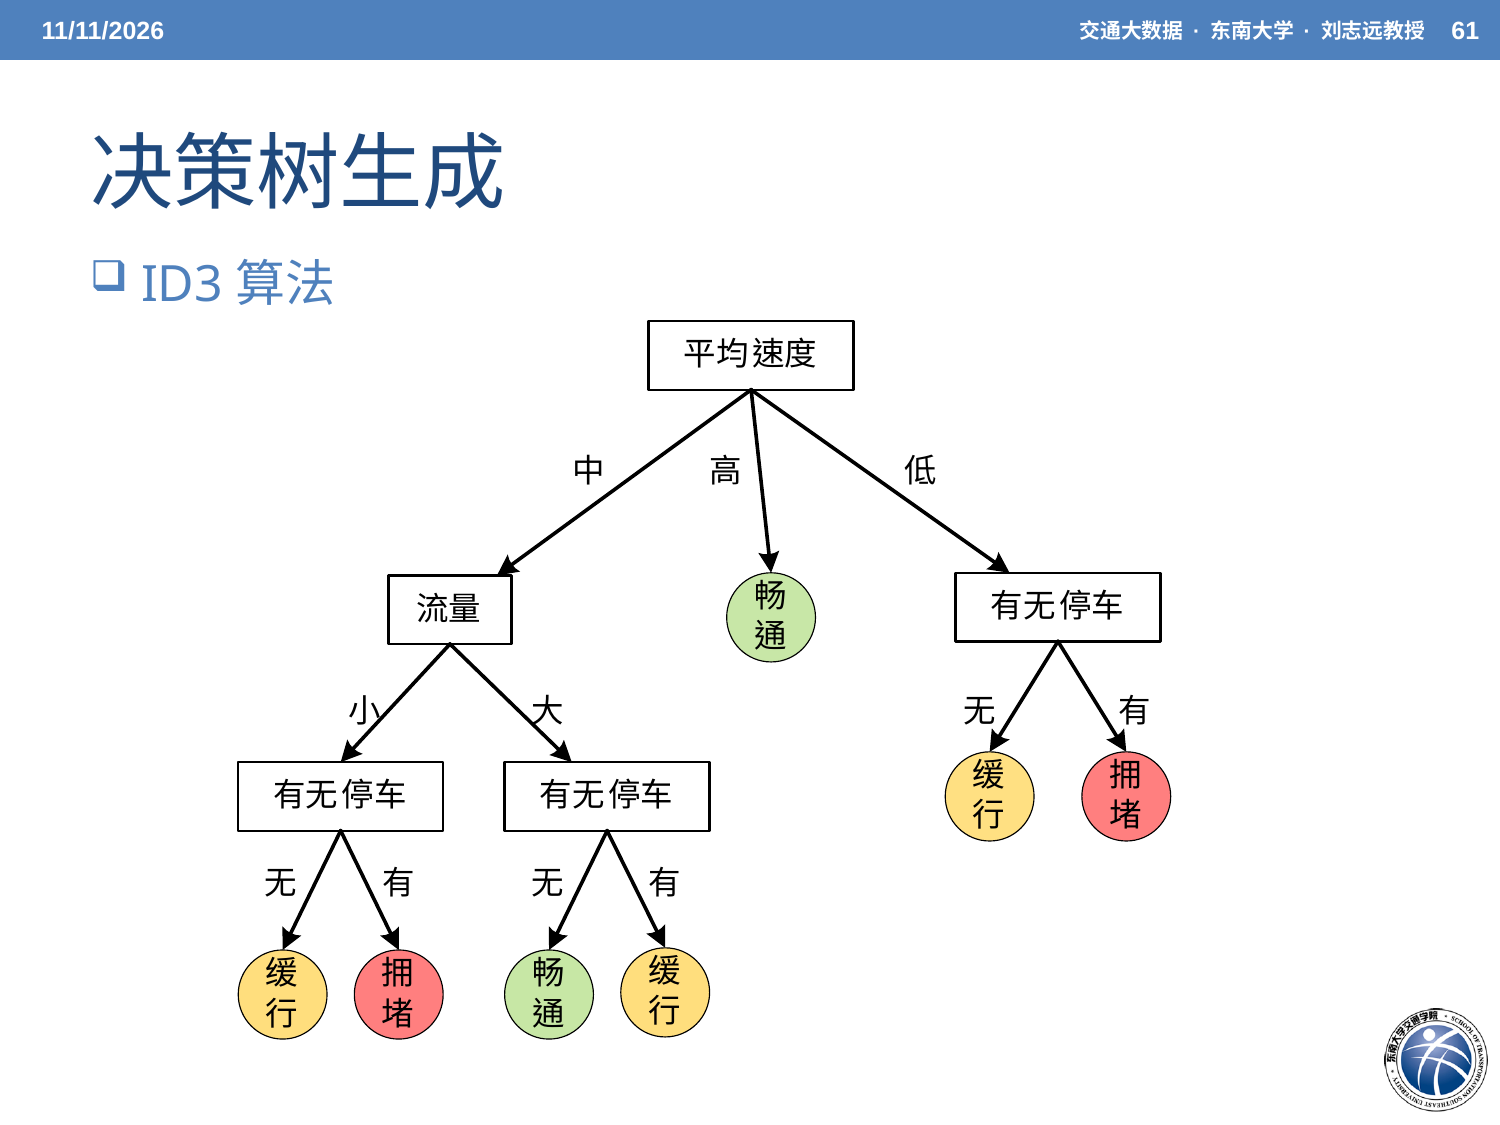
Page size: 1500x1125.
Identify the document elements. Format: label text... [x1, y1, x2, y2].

picture [1384, 1008, 1489, 1112]
slide_number 61 [1436, 2, 1500, 58]
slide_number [26, 2, 502, 58]
title 决策树生成 [75, 87, 1425, 250]
footer 交通大数据 · 东南大学 · 刘志远教授 [647, 2, 1436, 58]
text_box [219, 312, 1182, 1043]
text_box ID3算法 [74, 214, 1408, 416]
